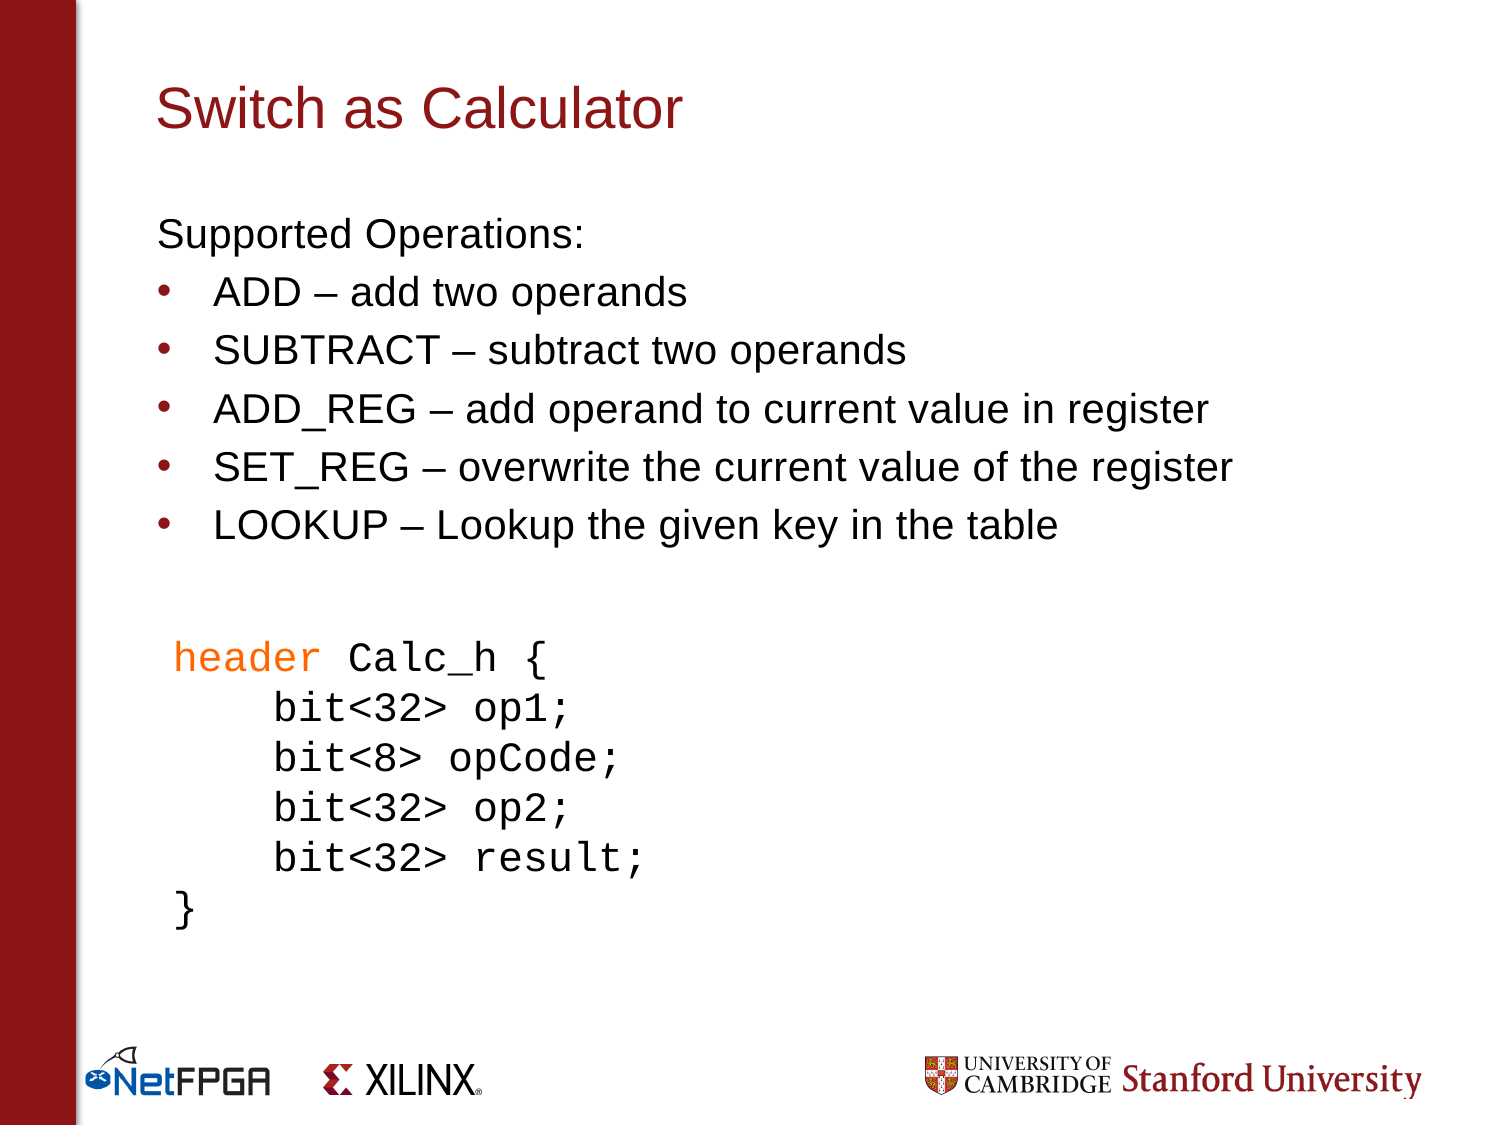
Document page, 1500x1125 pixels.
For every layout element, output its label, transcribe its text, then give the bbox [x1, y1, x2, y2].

list Supported Operations: ADD – add two operands SUBTRACT – subtract two operands ADD_REG – add operand to current value in register SET_REG – overwrite the current value of the register LOOKUP – Lookup the given key in the table [156, 198, 1421, 1021]
picture [323, 1064, 482, 1095]
text_box header Calc_h { bit<32> op1; bit<8> opCode; bit<32> op2; bit<32> result; } [158, 622, 663, 938]
picture [84, 1045, 273, 1099]
title Switch as Calculator [155, 41, 1420, 148]
picture [925, 1056, 1111, 1095]
